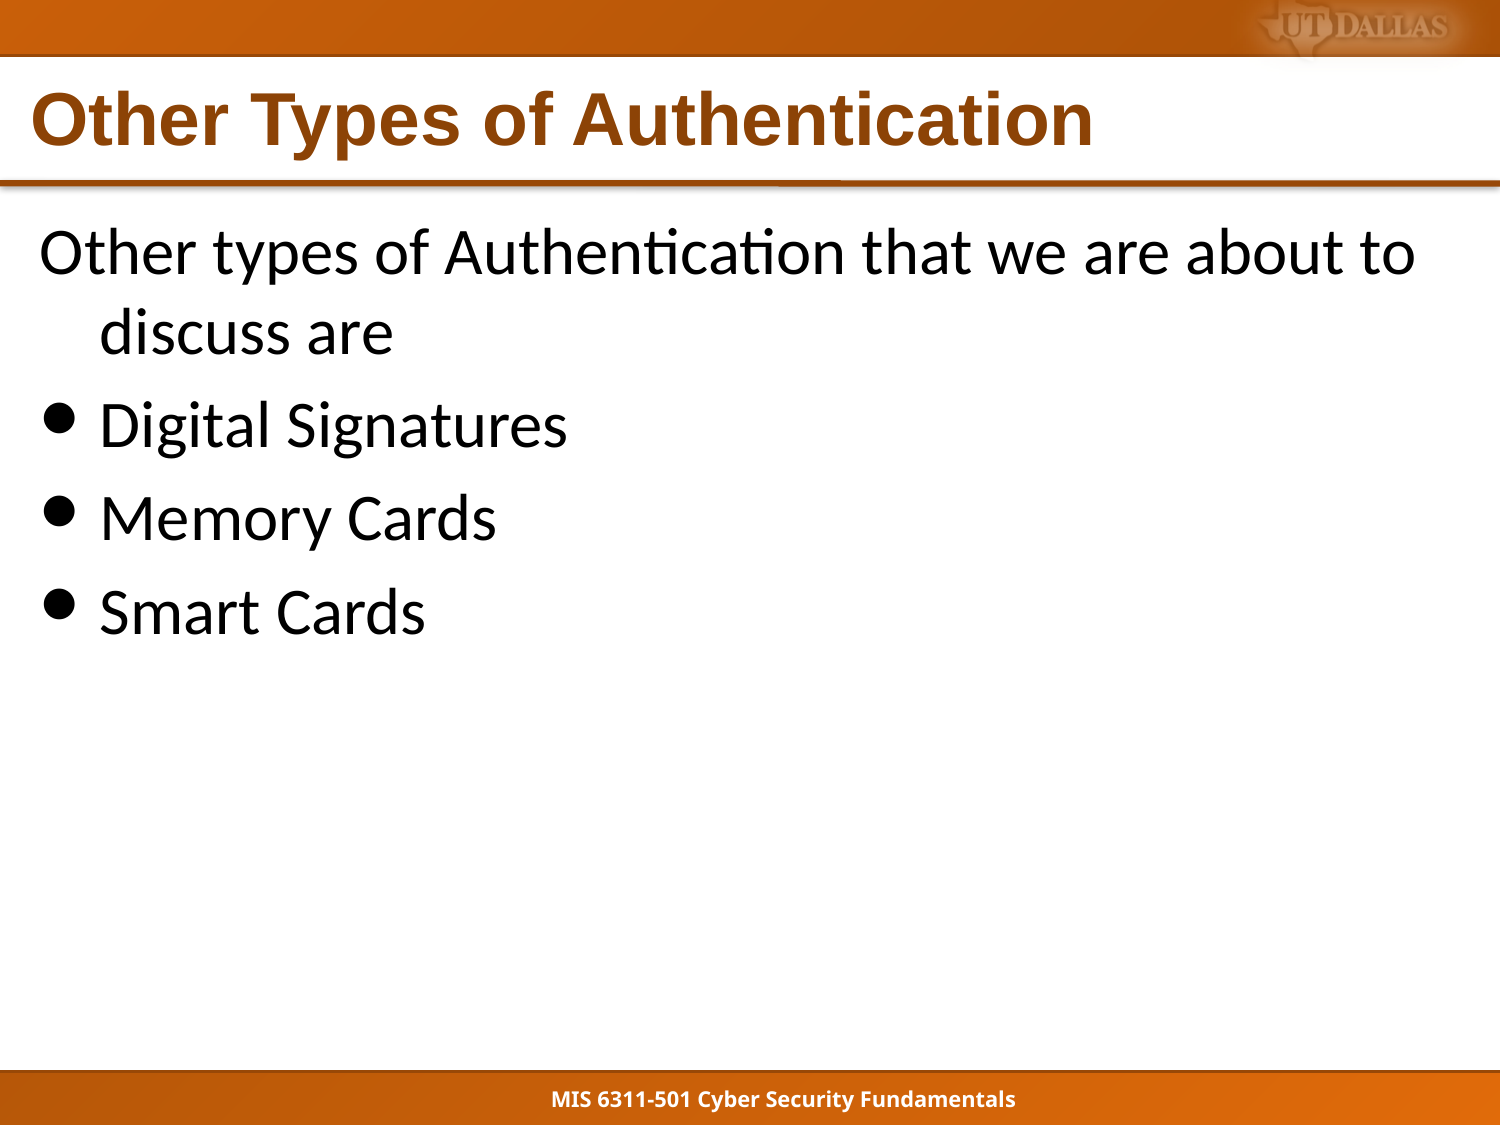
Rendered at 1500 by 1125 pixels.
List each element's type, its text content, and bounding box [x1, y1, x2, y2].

list Other types of Authentication that we are about to discuss are Digital Signatures Memory Cards Smart Cards [24, 199, 1500, 1077]
picture [1218, 0, 1500, 64]
title Other Types of Authentication [0, 64, 1500, 178]
